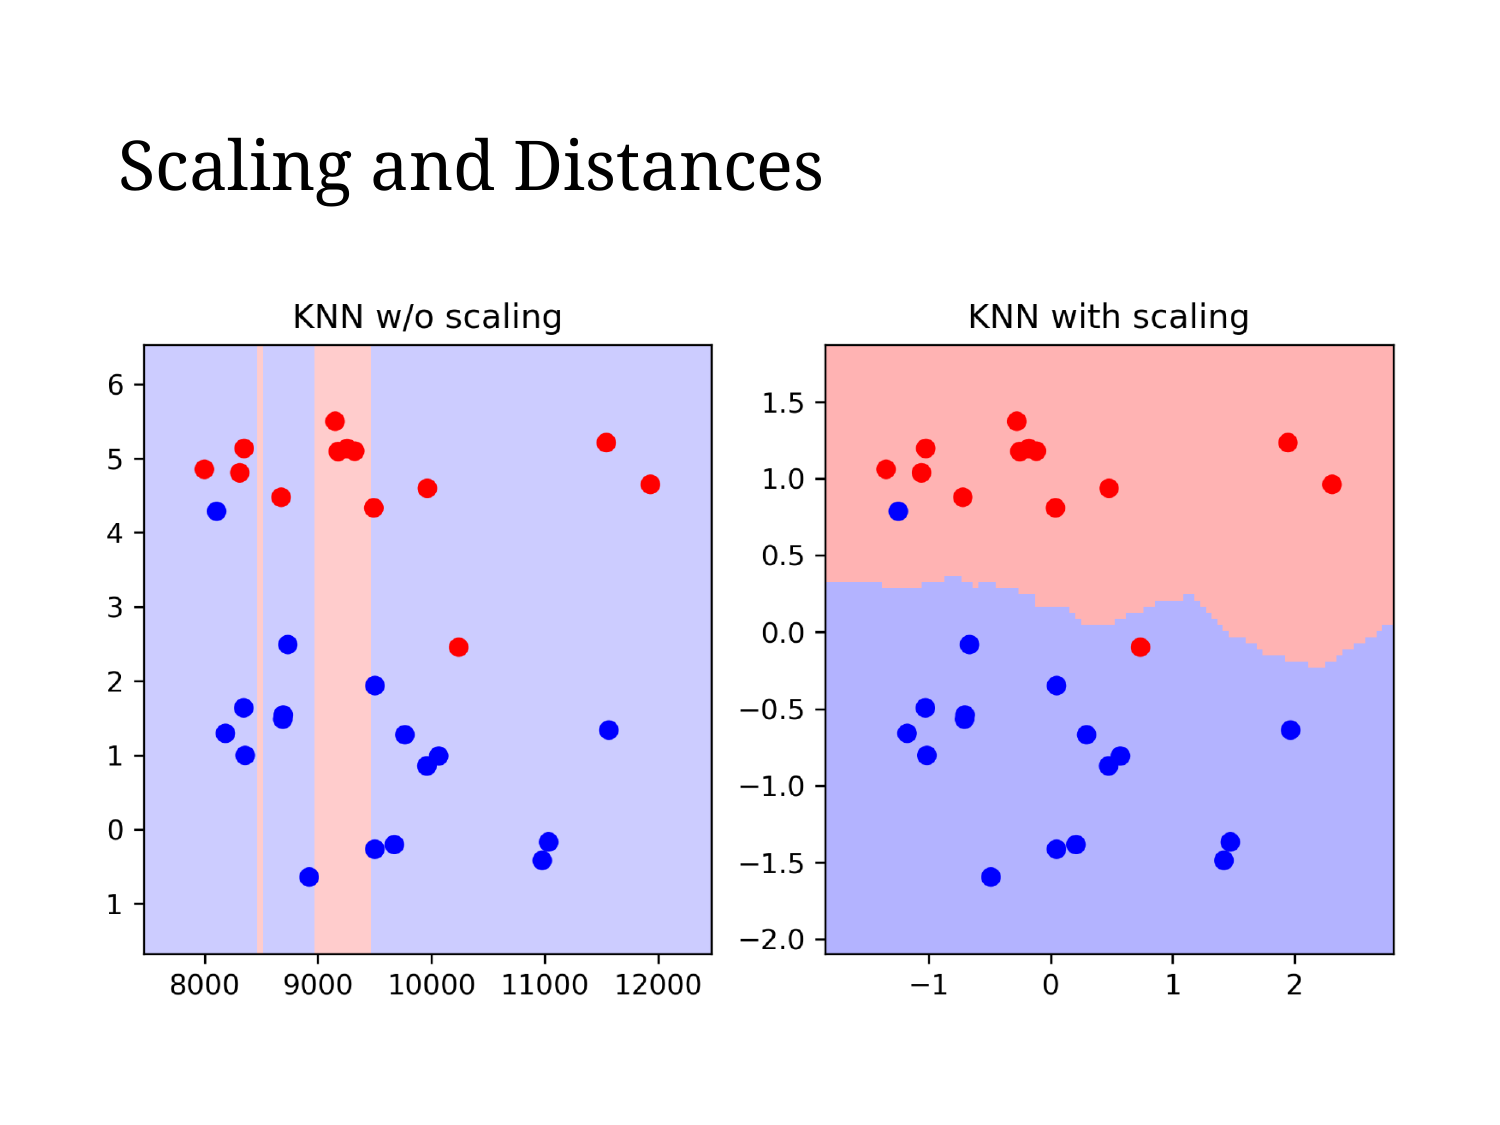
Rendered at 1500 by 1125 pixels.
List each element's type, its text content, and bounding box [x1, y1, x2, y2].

title Scaling and Distances [103, 59, 1397, 278]
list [103, 301, 1397, 1011]
